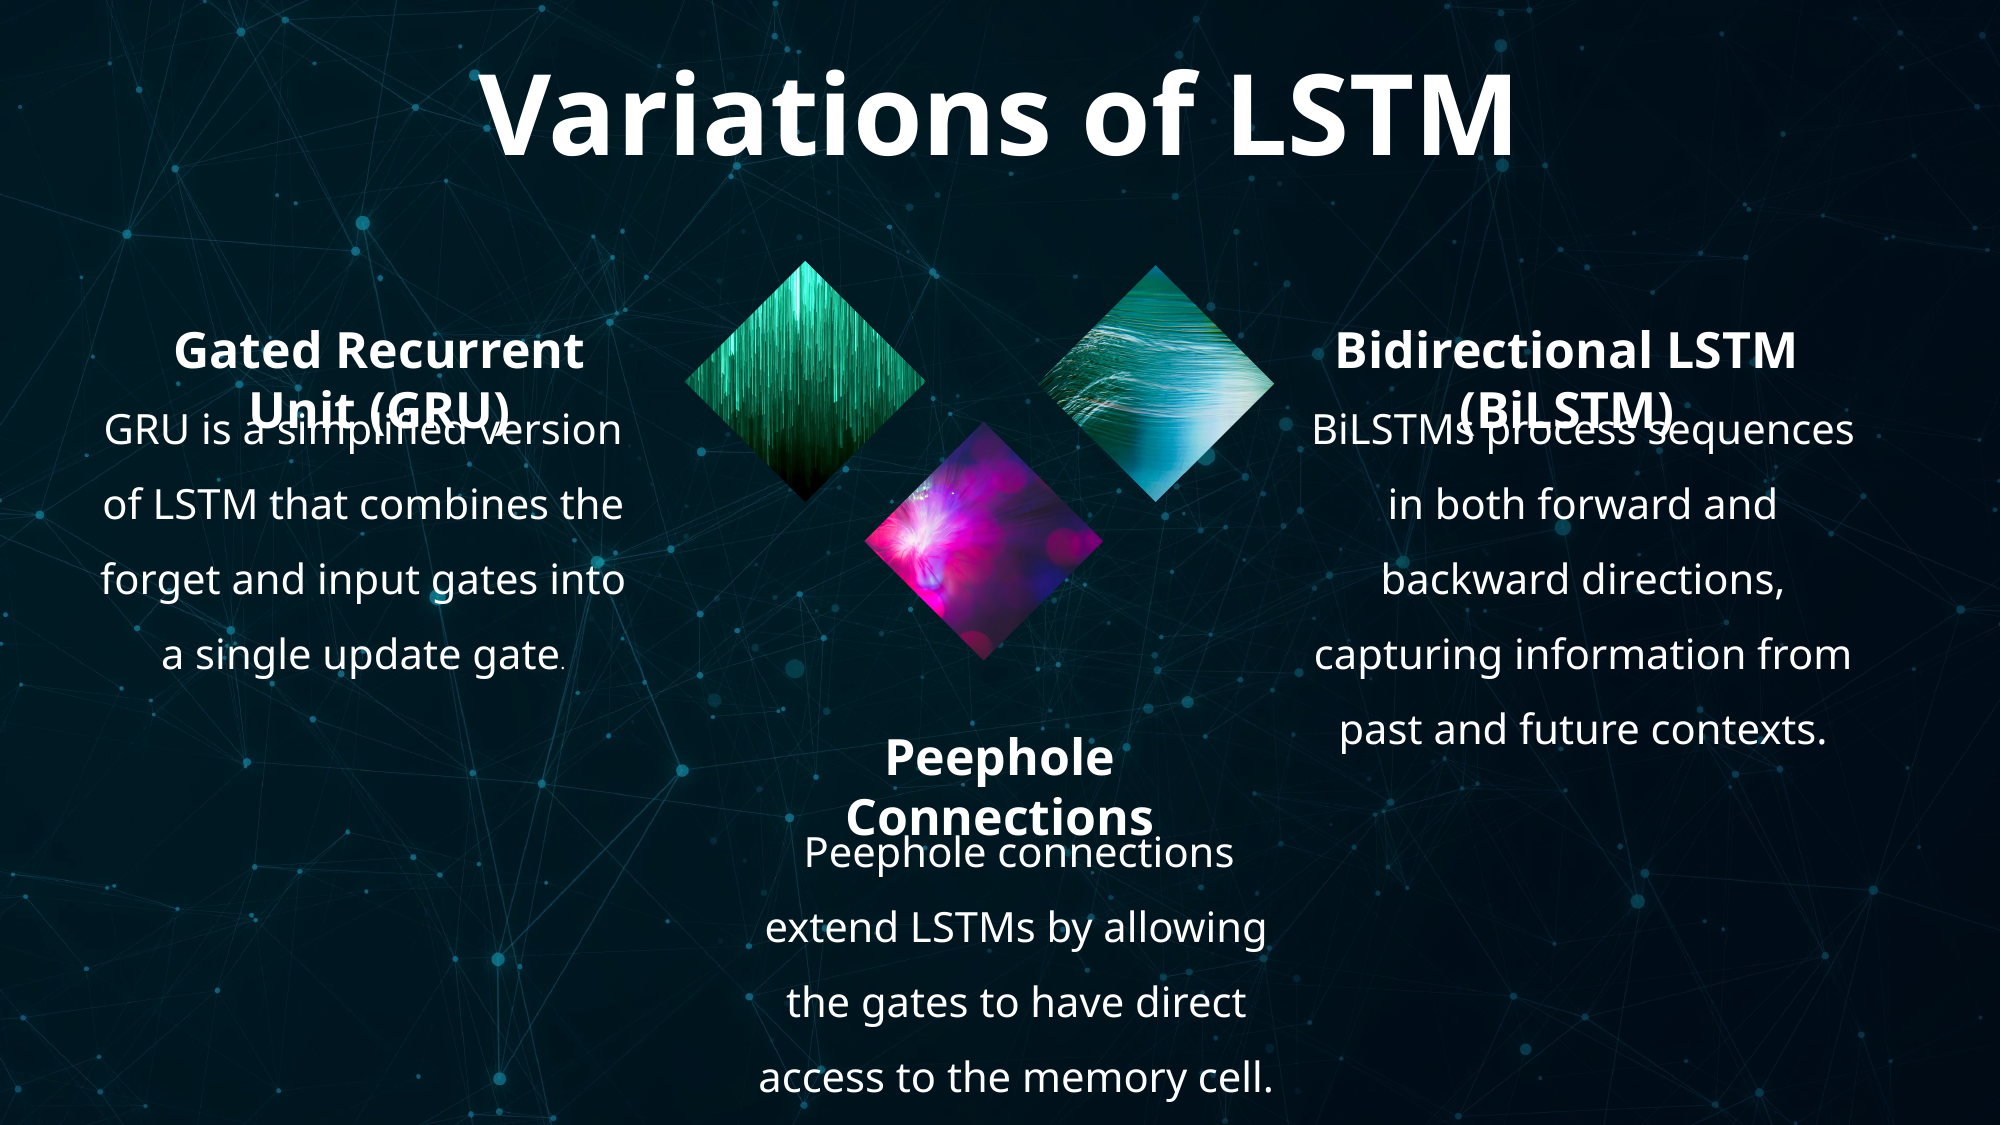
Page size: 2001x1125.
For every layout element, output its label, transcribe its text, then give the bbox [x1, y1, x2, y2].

picture [0, 0, 2000, 1125]
text_box Peephole Connections [726, 718, 1274, 793]
text_box GRU is a simplified version of LSTM that combines the forget and input gates into a single update gate. [73, 370, 653, 686]
text_box BiLSTMs process sequences in both forward and backward directions, capturing information from past and future contexts. [1293, 370, 1873, 761]
text_box Variations of LSTM [463, 35, 1537, 186]
text_box Gated Recurrent Unit (GRU) [106, 311, 653, 370]
text_box Bidirectional LSTM (BiLSTM) [1293, 311, 1840, 370]
text_box Peephole connections extend LSTMs by allowing the gates to have direct access to the memory cell. [726, 793, 1306, 1109]
